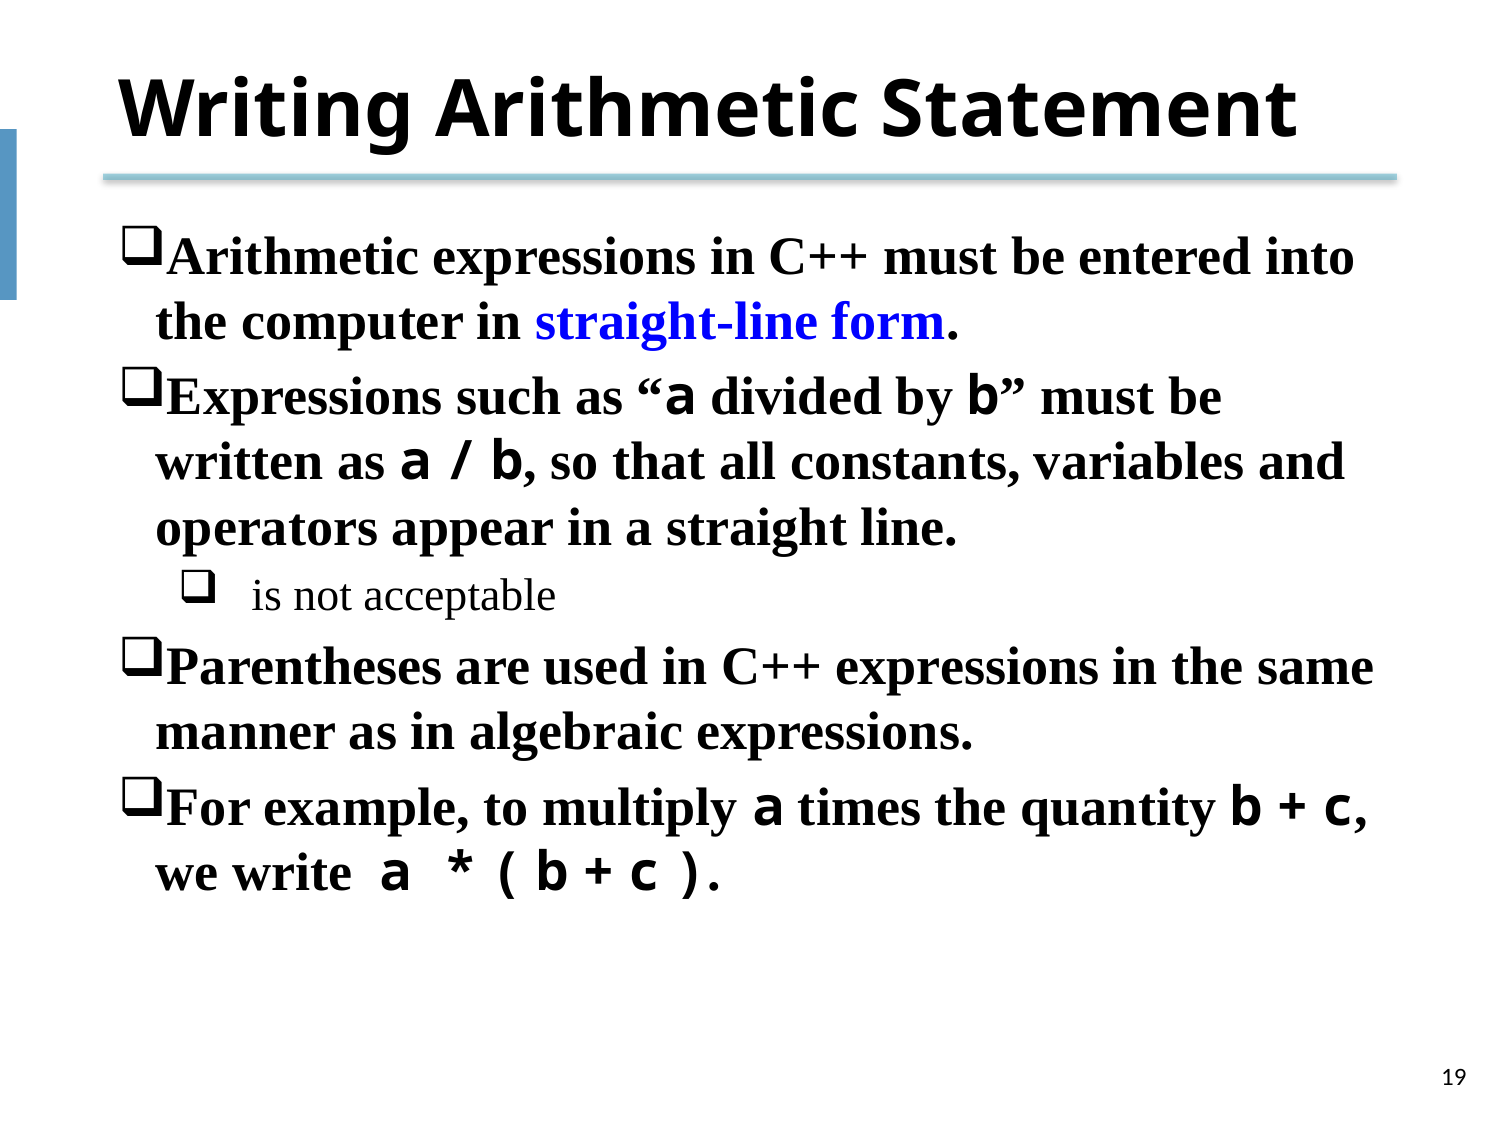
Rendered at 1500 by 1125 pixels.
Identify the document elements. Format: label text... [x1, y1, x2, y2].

slide_number 19 [1131, 1045, 1482, 1106]
title Writing Arithmetic Statement [103, 25, 1397, 185]
